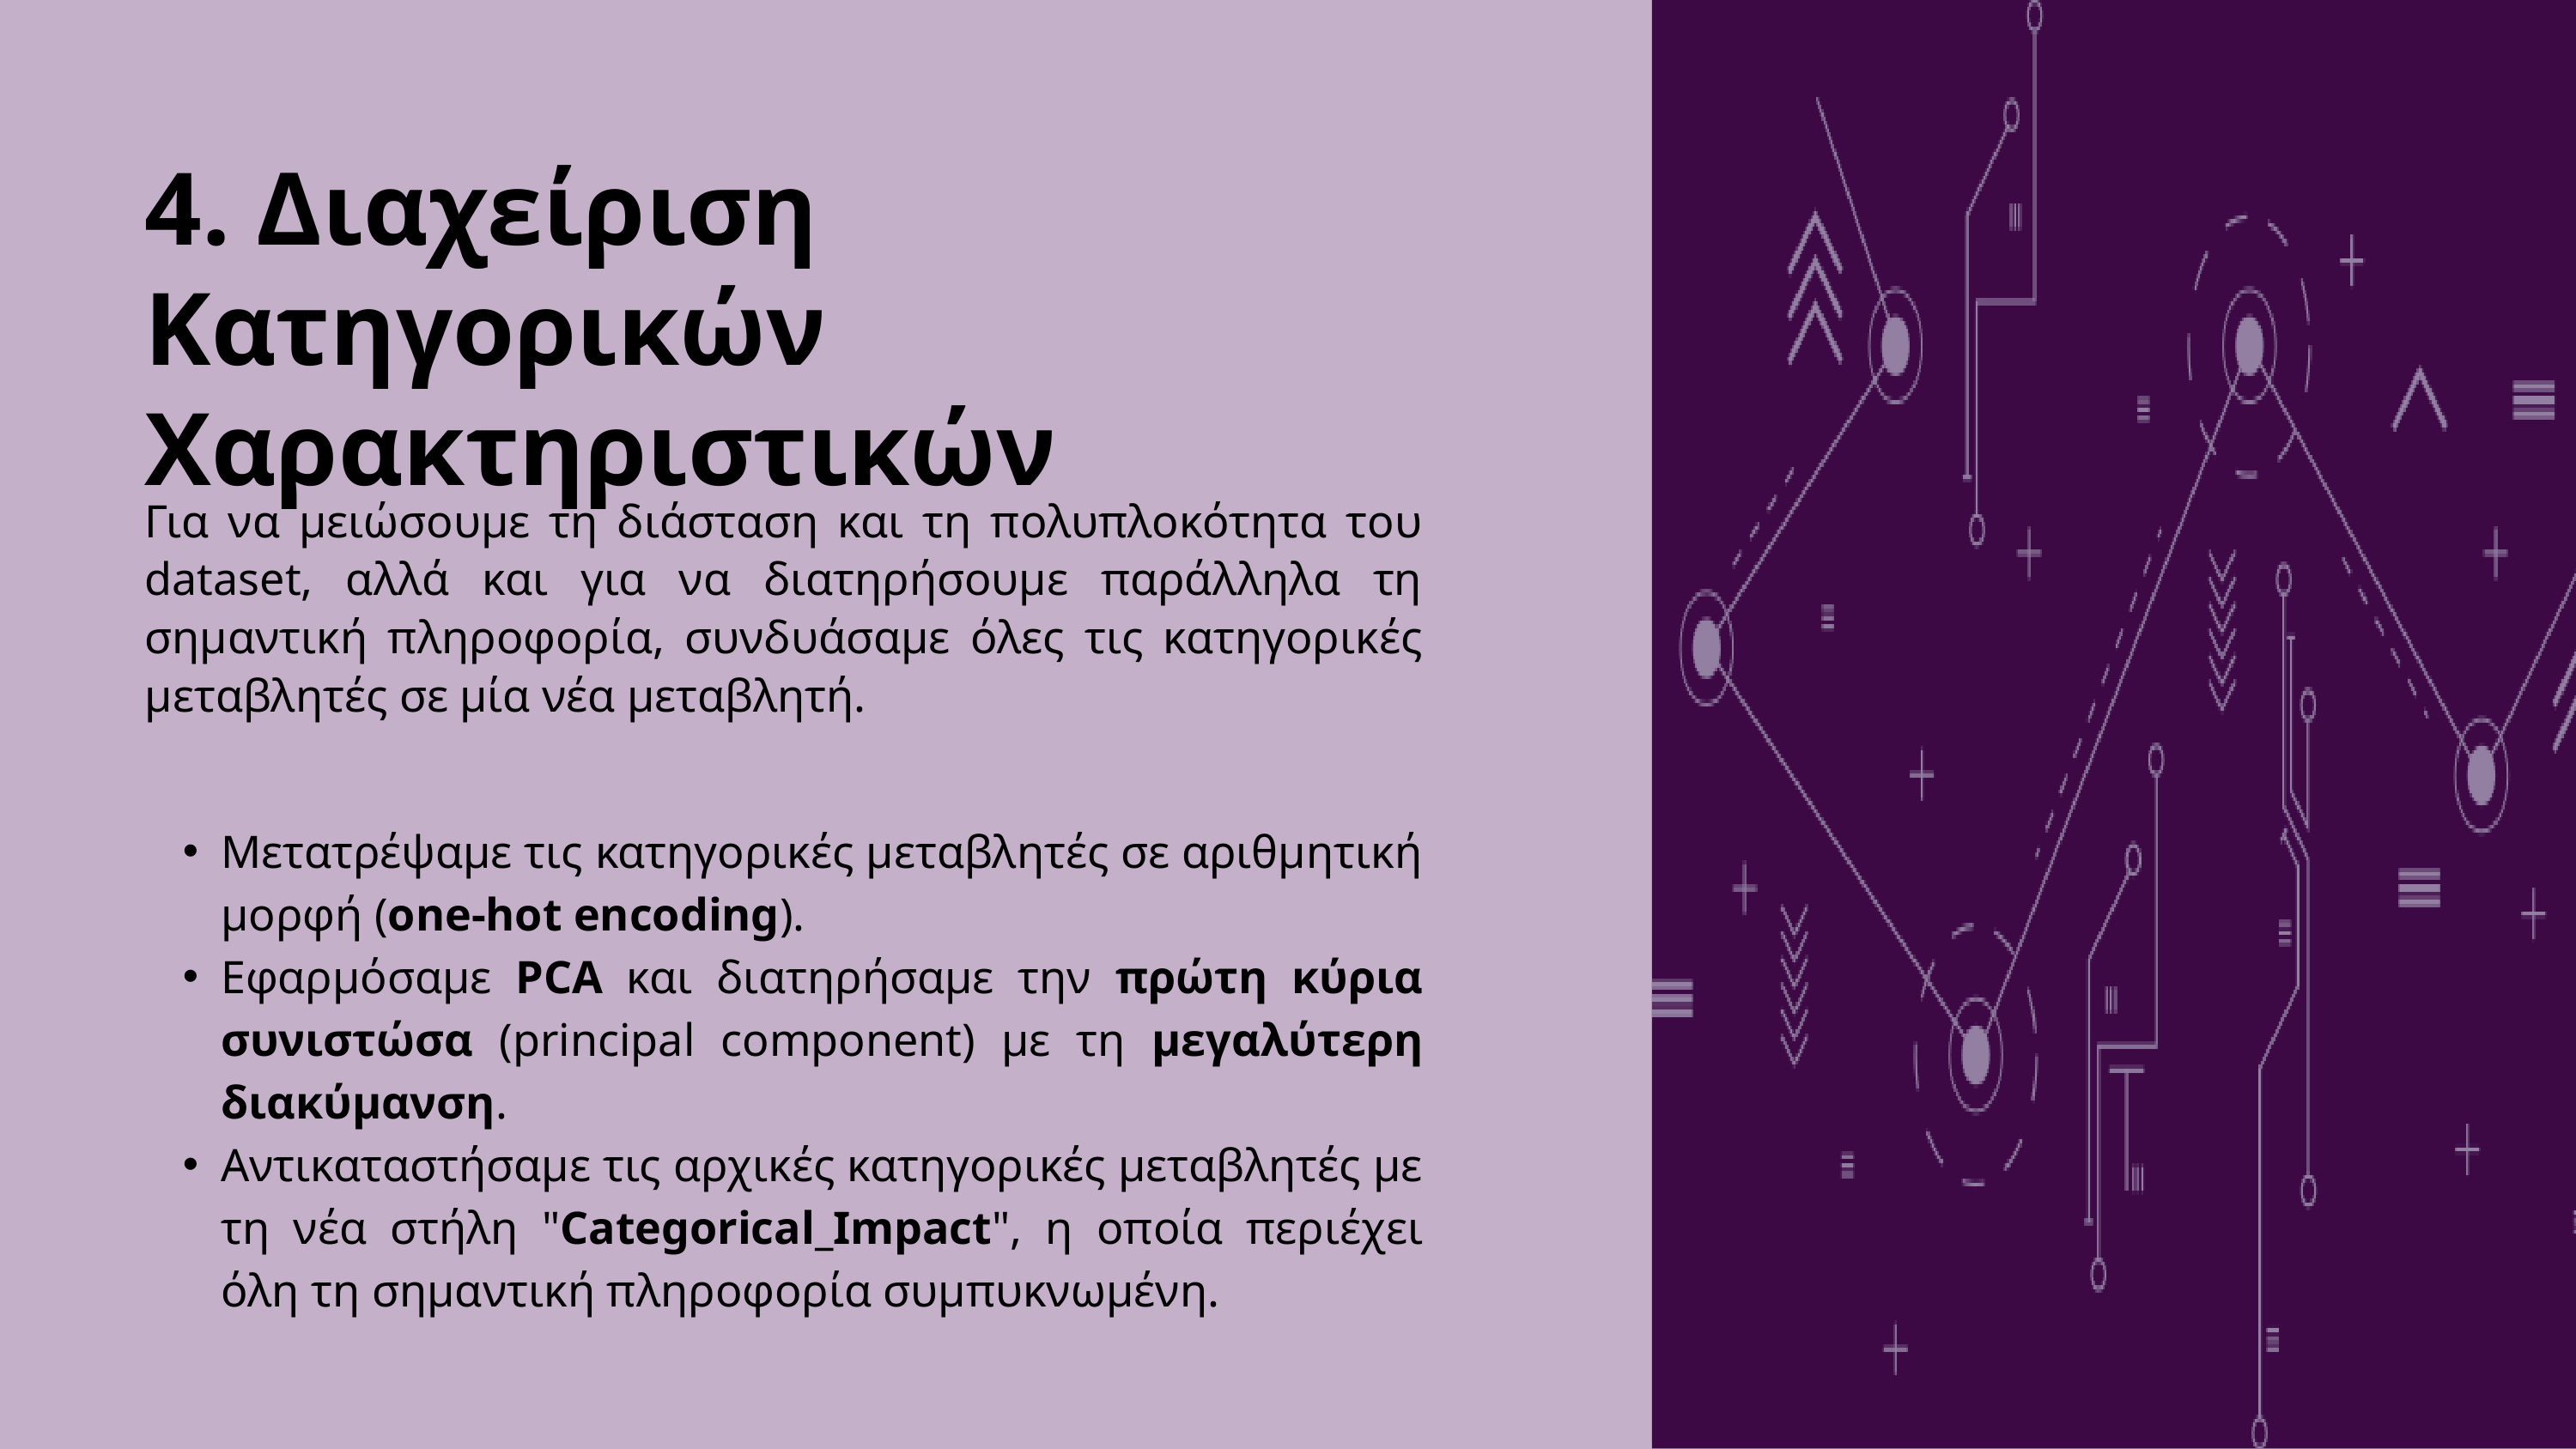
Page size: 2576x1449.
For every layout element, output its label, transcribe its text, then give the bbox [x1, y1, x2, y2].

text_box [1651, 0, 2576, 1449]
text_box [144, 489, 1424, 1304]
text_box 4. Διαχείριση Κατηγορικών Χαρακτηριστικών [144, 144, 1463, 506]
